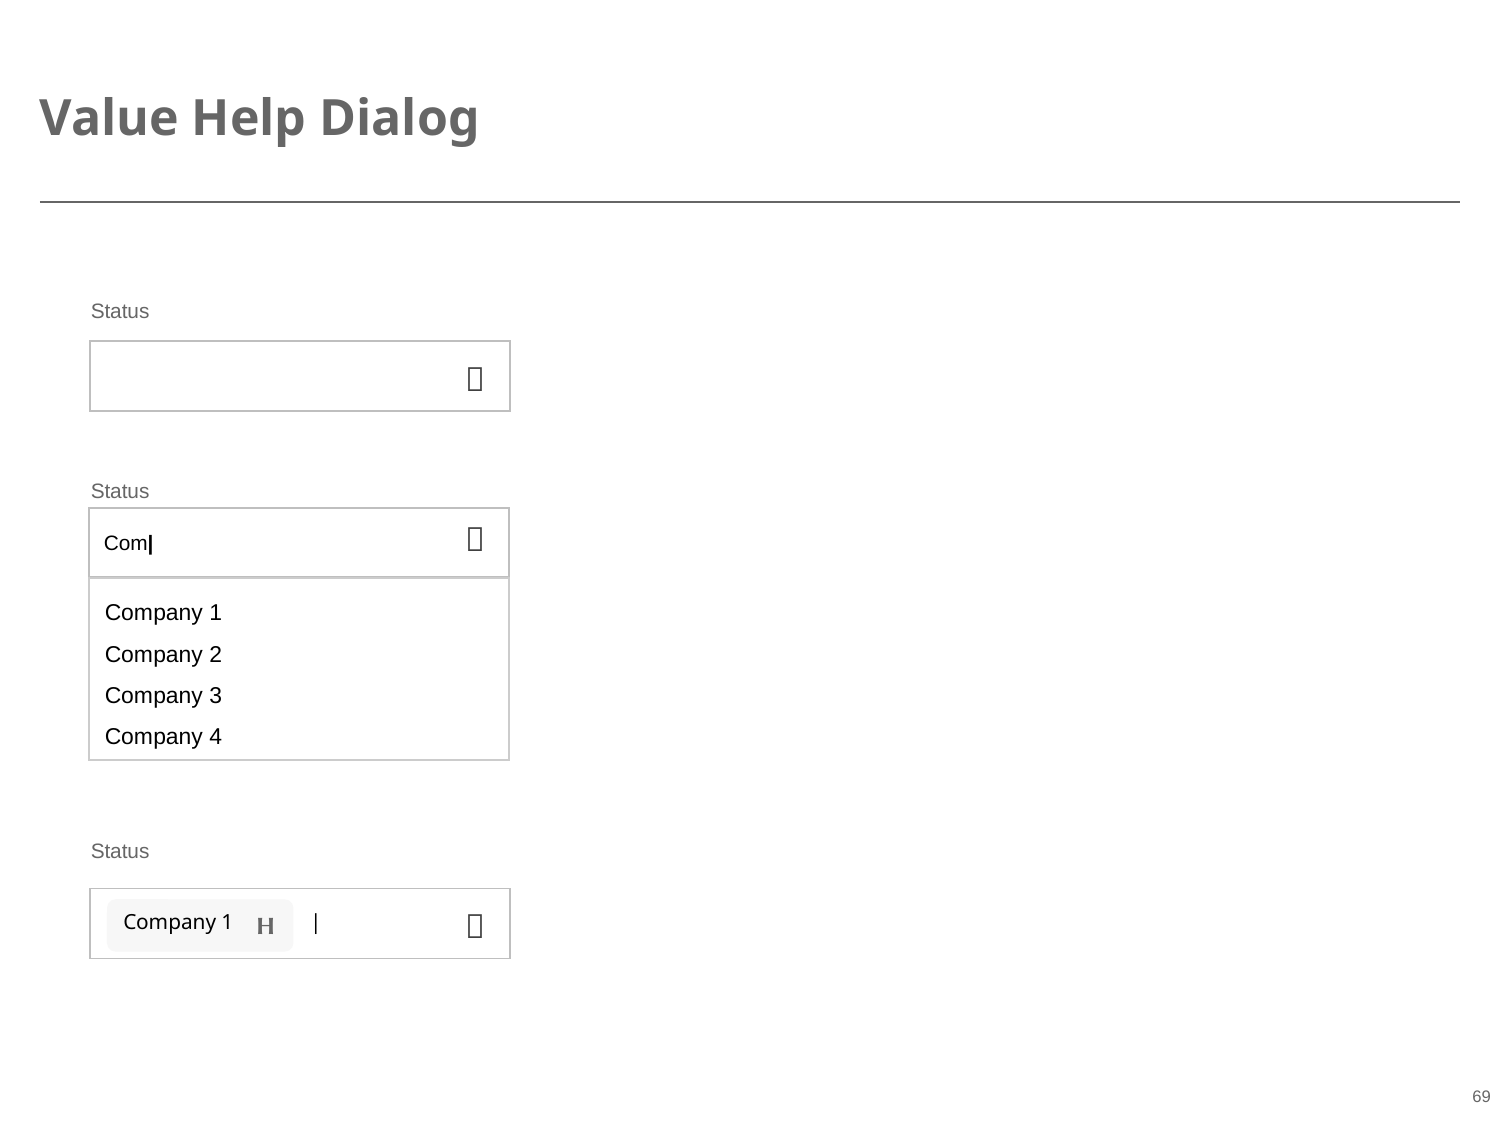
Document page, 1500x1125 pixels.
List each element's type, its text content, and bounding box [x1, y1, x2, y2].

text_box Status [90, 297, 150, 323]
text_box  [450, 350, 511, 406]
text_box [88, 576, 510, 761]
text_box Status [90, 838, 150, 864]
text_box  [450, 898, 511, 954]
text_box Company 1 | [108, 891, 373, 950]
text_box  [450, 510, 511, 566]
text_box Com| [88, 507, 509, 576]
text_box [90, 341, 511, 411]
title Value Help Dialog [39, 53, 1460, 178]
text_box [90, 888, 511, 959]
text_box Status [90, 477, 150, 503]
